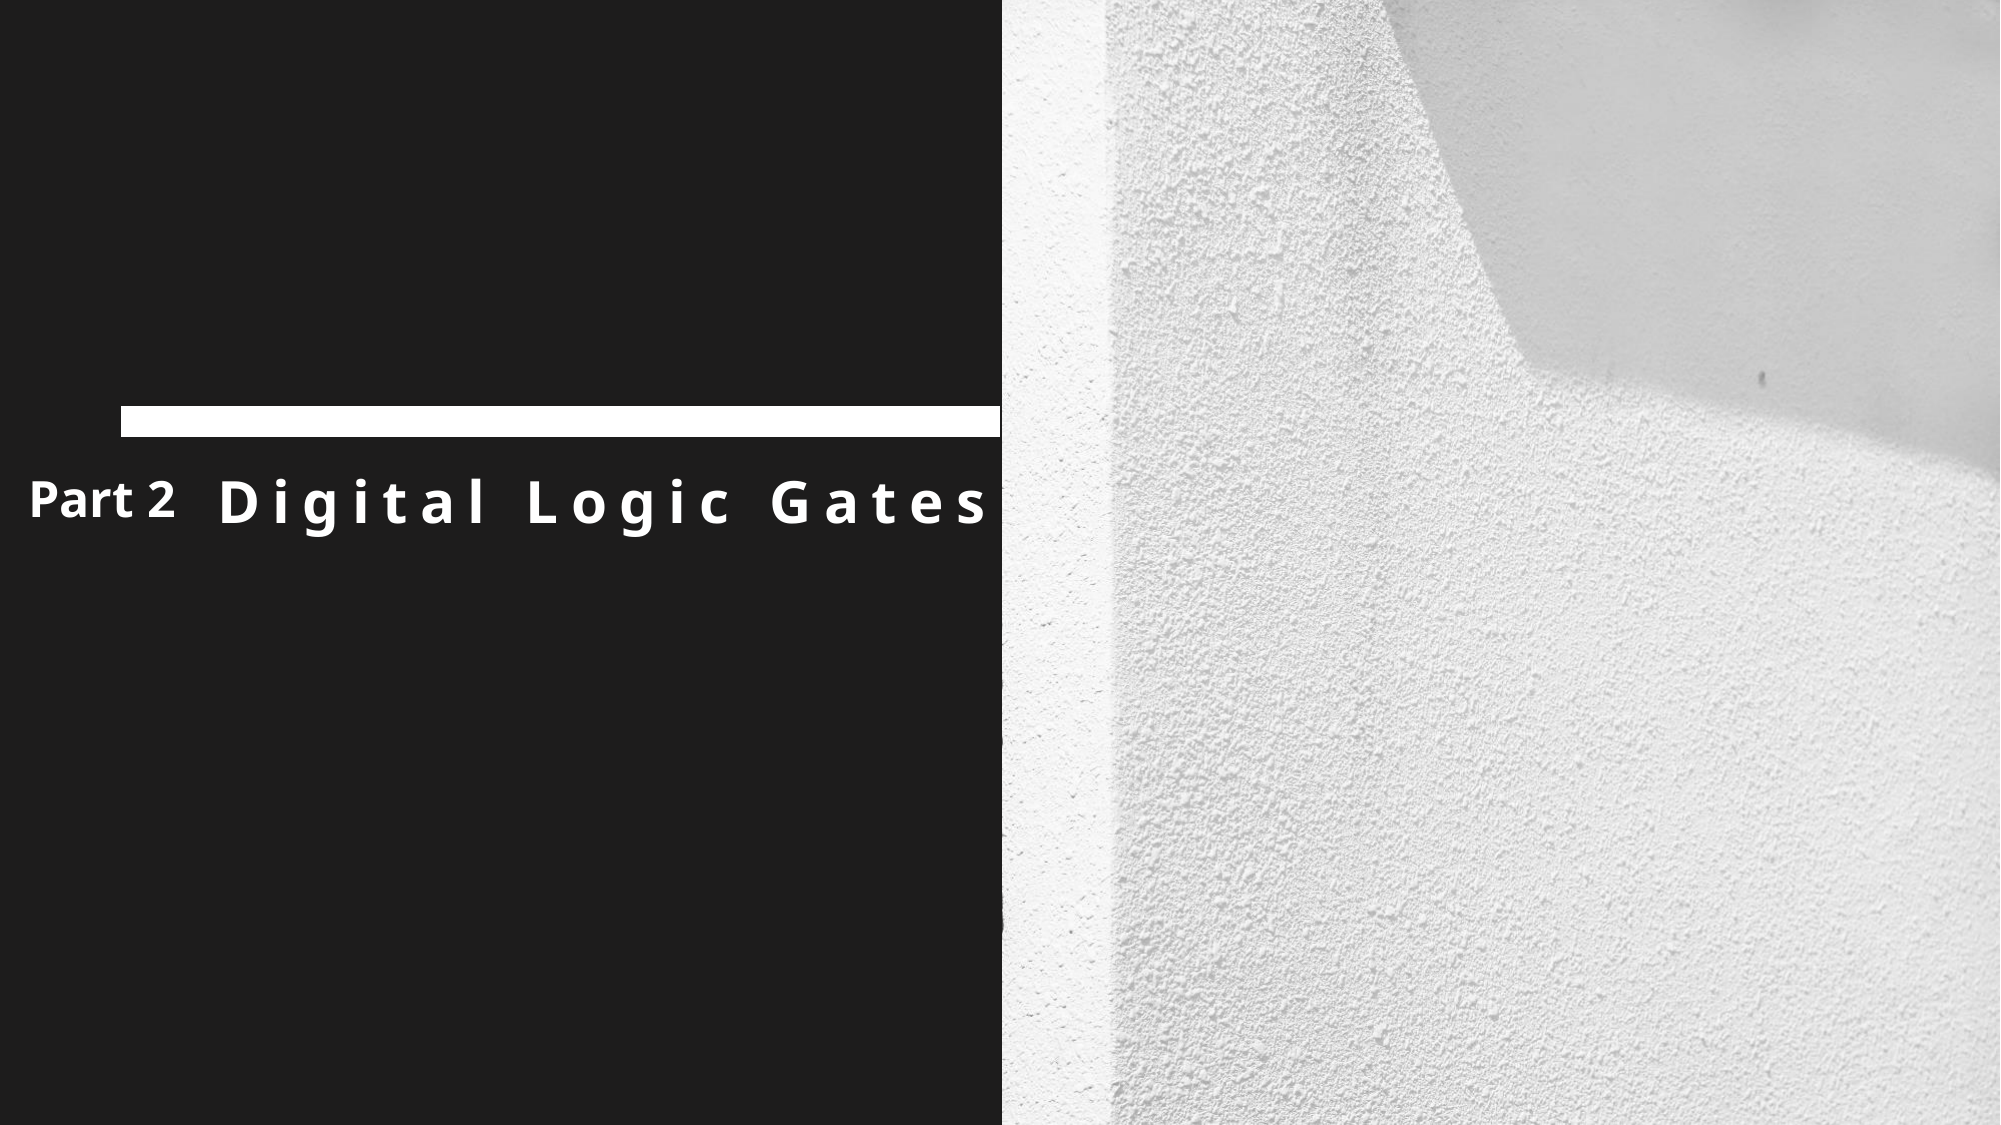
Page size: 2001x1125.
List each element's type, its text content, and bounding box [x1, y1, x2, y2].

text_box Digital Logic Gates [202, 457, 1002, 543]
picture [1002, 0, 2000, 1125]
text_box Part 2 [13, 459, 191, 535]
